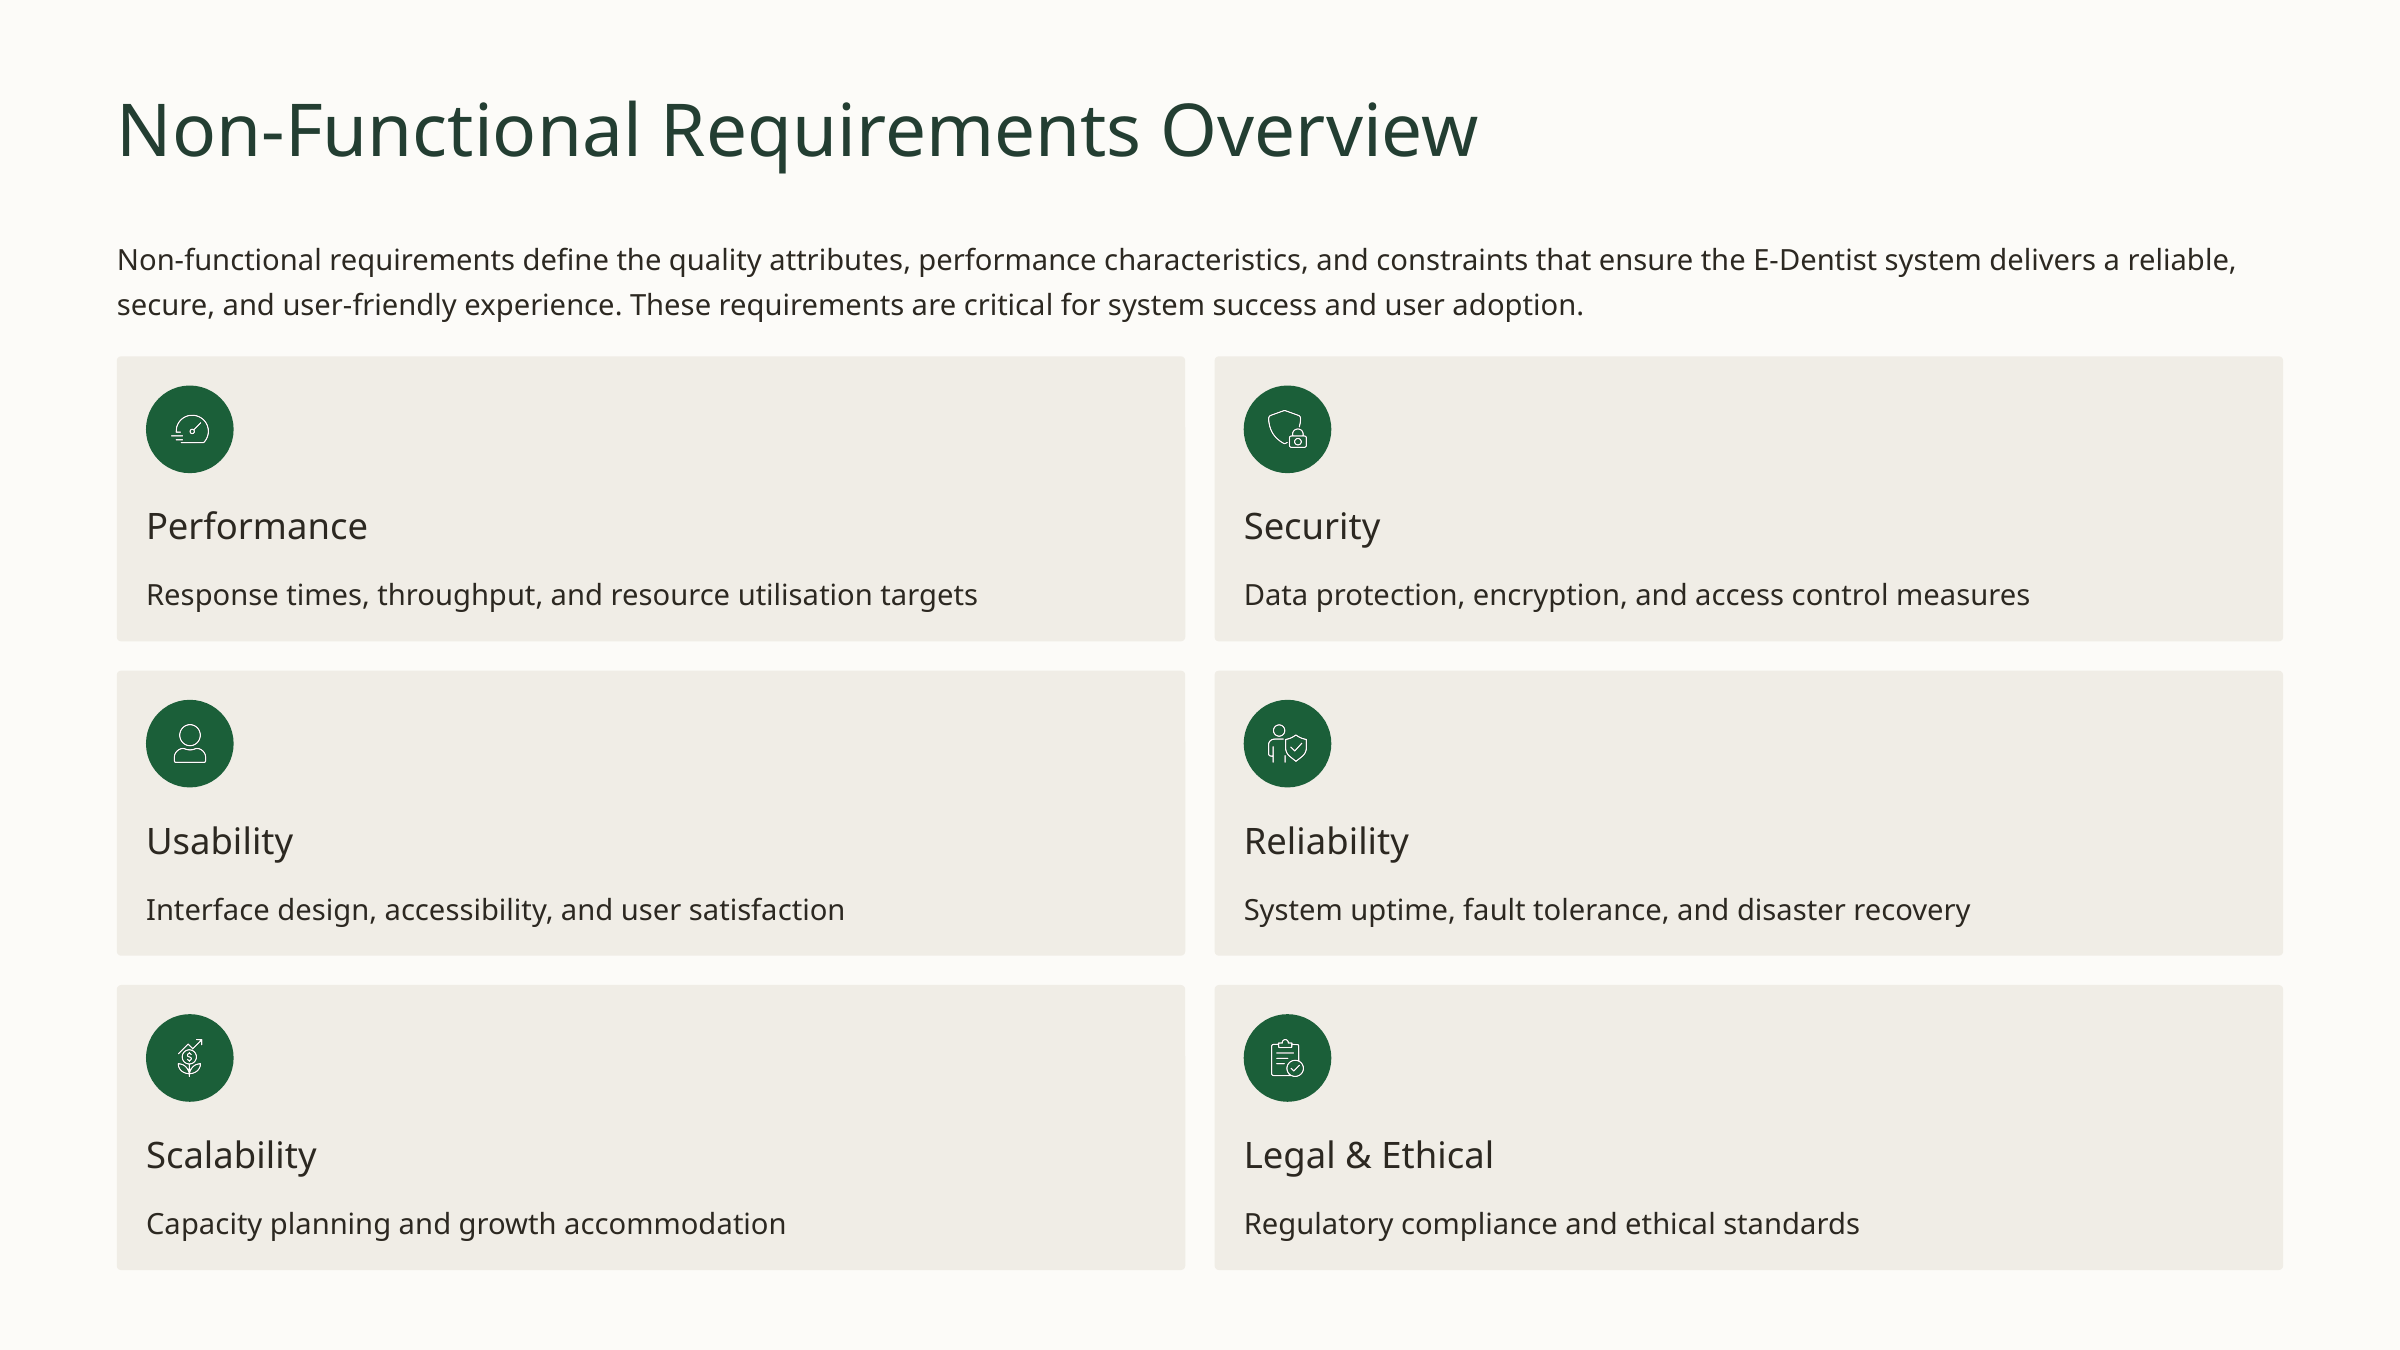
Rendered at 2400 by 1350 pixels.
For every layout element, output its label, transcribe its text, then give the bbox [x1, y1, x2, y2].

text_box [1243, 385, 1332, 474]
picture [170, 1038, 210, 1078]
text_box Data protection, encryption, and access control measures [1243, 565, 2254, 613]
text_box [1243, 1014, 1332, 1102]
text_box Legal & Ethical [1243, 1131, 1609, 1177]
text_box Security [1243, 502, 1609, 548]
text_box Performance [146, 502, 512, 548]
text_box [145, 699, 234, 788]
text_box Interface design, accessibility, and user satisfaction [146, 879, 1157, 927]
text_box [145, 385, 234, 474]
text_box [116, 670, 1186, 956]
text_box System uptime, fault tolerance, and disaster recovery [1243, 879, 2254, 927]
text_box [1214, 670, 2284, 956]
picture [170, 723, 210, 764]
text_box Scalability [146, 1131, 512, 1177]
picture [1267, 723, 1308, 764]
text_box Regulatory compliance and ethical standards [1243, 1194, 2254, 1241]
text_box [1214, 356, 2284, 642]
text_box [145, 1014, 234, 1102]
picture [1267, 409, 1308, 449]
text_box [1243, 699, 1332, 788]
picture [1267, 1038, 1308, 1078]
text_box Non-functional requirements define the quality attributes, performance characteristics, and constraints that ensure the E-Dentist system delivers a reliable, secure, and user-friendly experience. These requirements are critical for system success and user adoption. [116, 230, 2284, 324]
text_box Non-Functional Requirements Overview [116, 80, 1432, 172]
text_box Usability [146, 816, 512, 863]
text_box [116, 984, 1186, 1271]
text_box [116, 356, 1186, 642]
text_box [1214, 984, 2284, 1271]
picture [170, 409, 210, 449]
text_box Reliability [1243, 816, 1609, 863]
text_box Response times, throughput, and resource utilisation targets [146, 565, 1157, 613]
text_box Capacity planning and growth accommodation [146, 1194, 1157, 1241]
